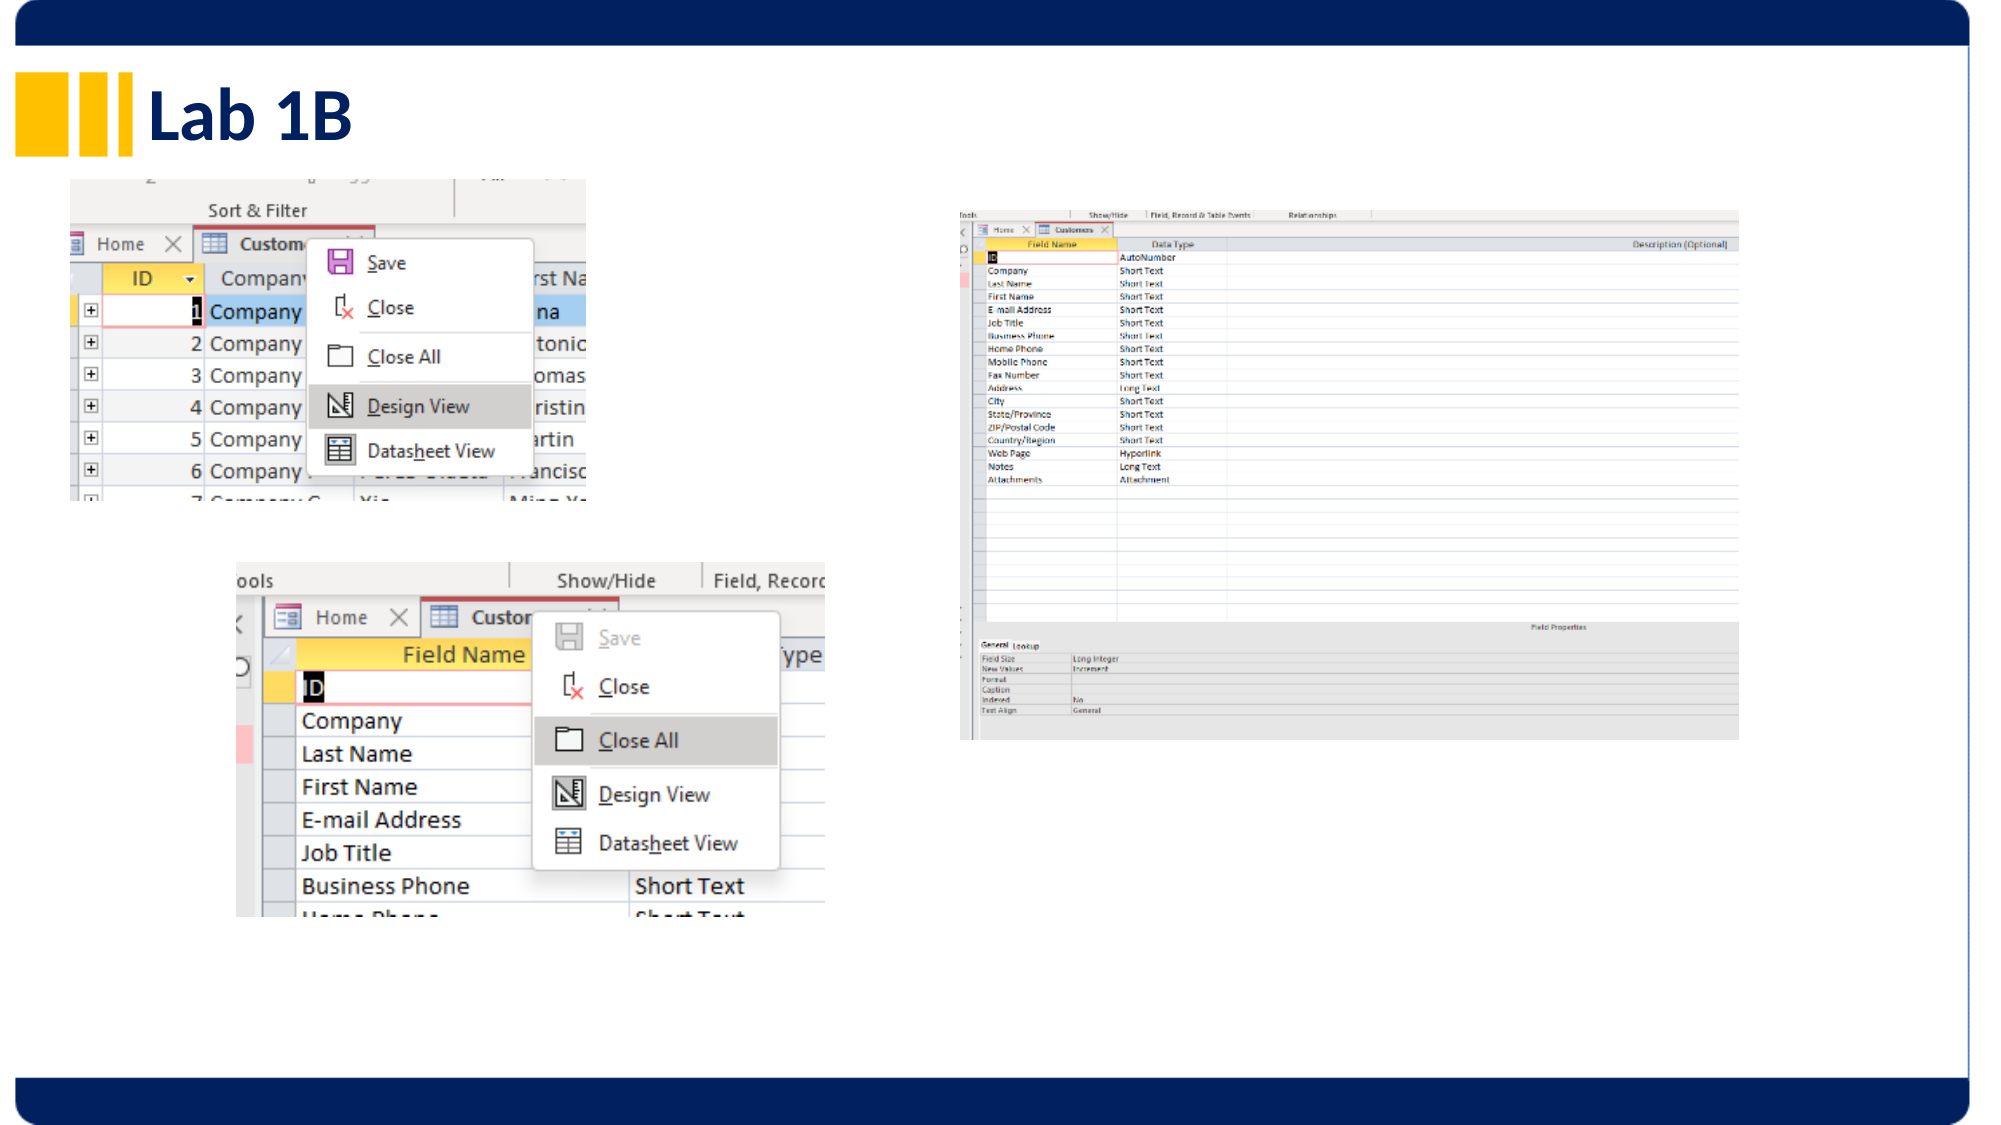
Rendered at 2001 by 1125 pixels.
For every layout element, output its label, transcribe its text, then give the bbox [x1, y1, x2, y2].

picture [0, 0, 2001, 1125]
text_box Lab 1B [133, 60, 458, 172]
